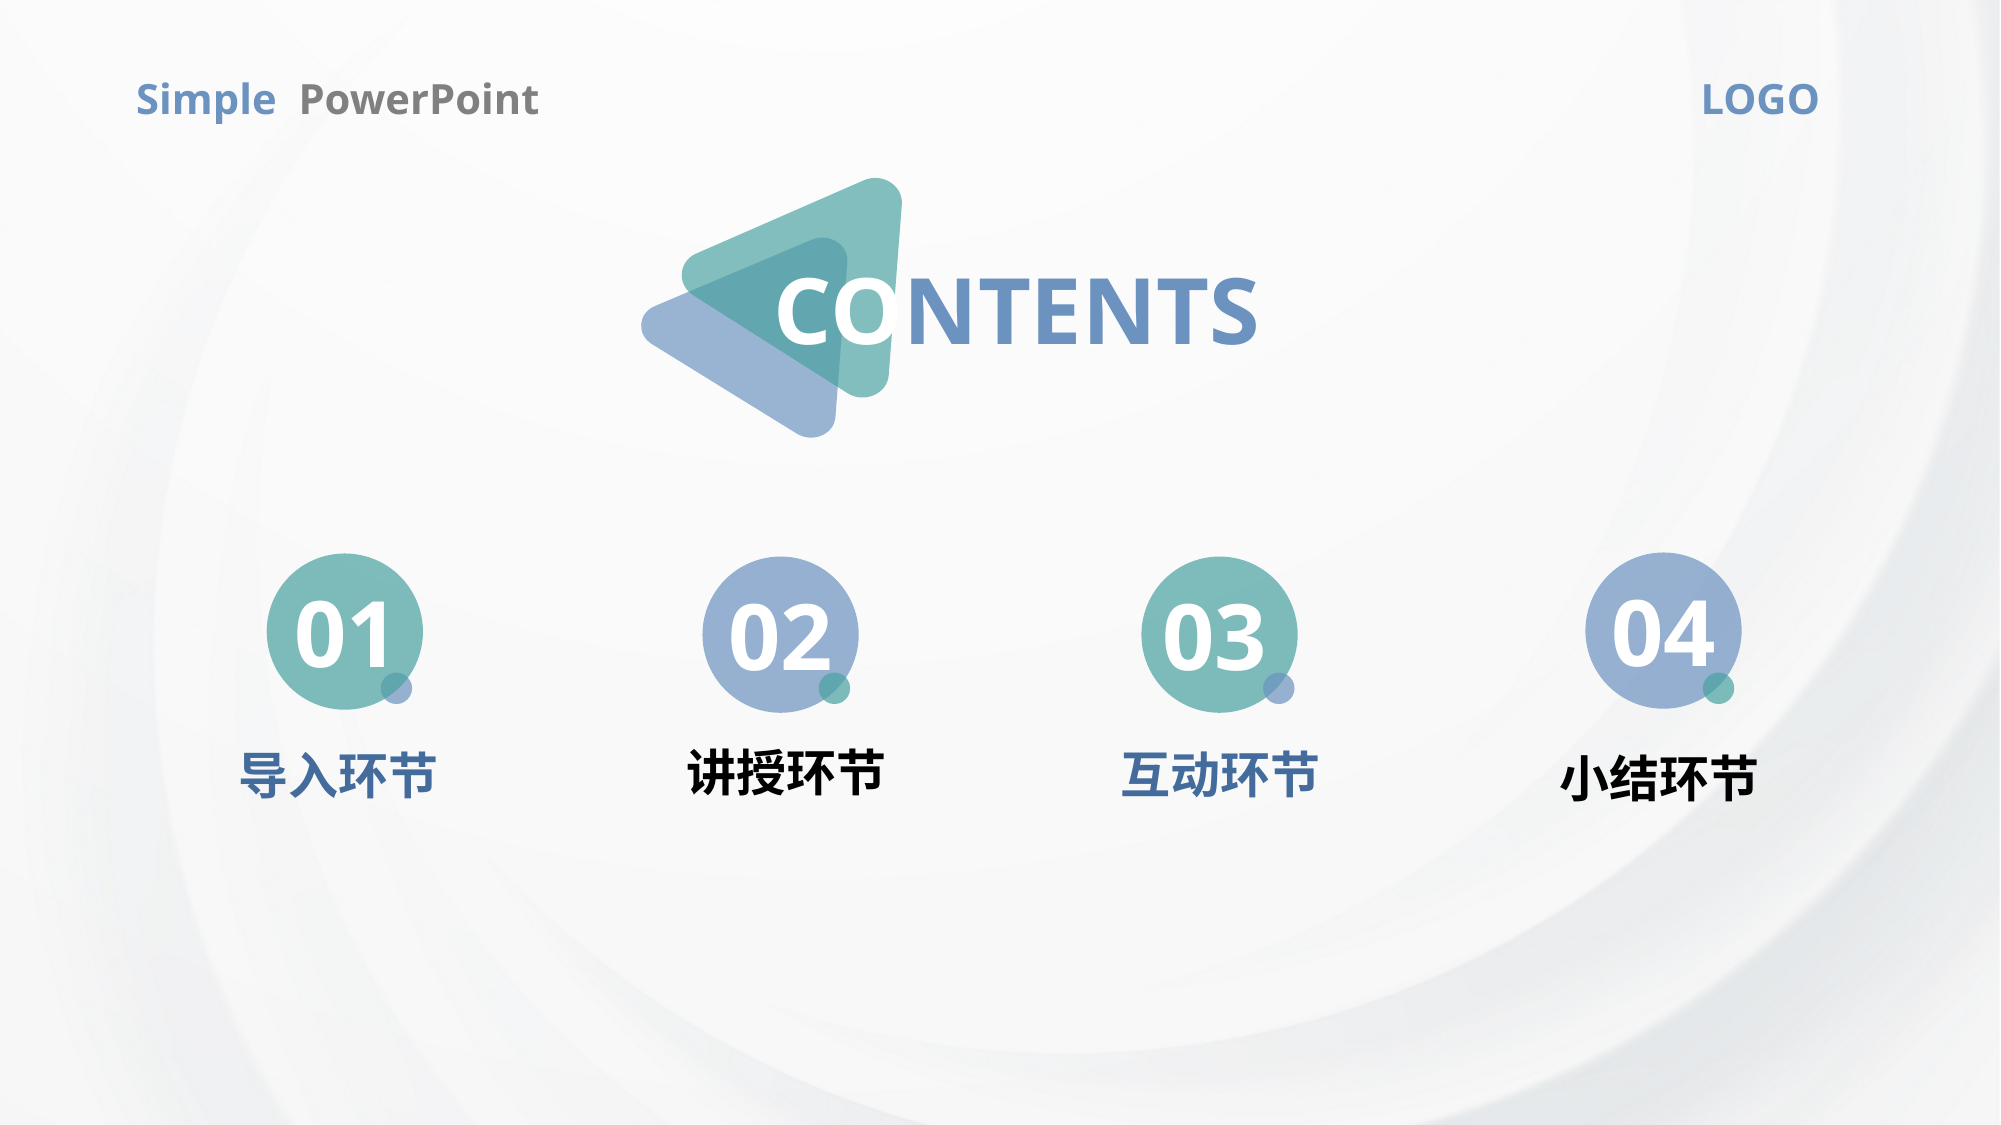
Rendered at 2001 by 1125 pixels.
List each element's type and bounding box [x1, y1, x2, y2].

picture [0, 0, 2000, 1125]
text_box [628, 173, 901, 428]
